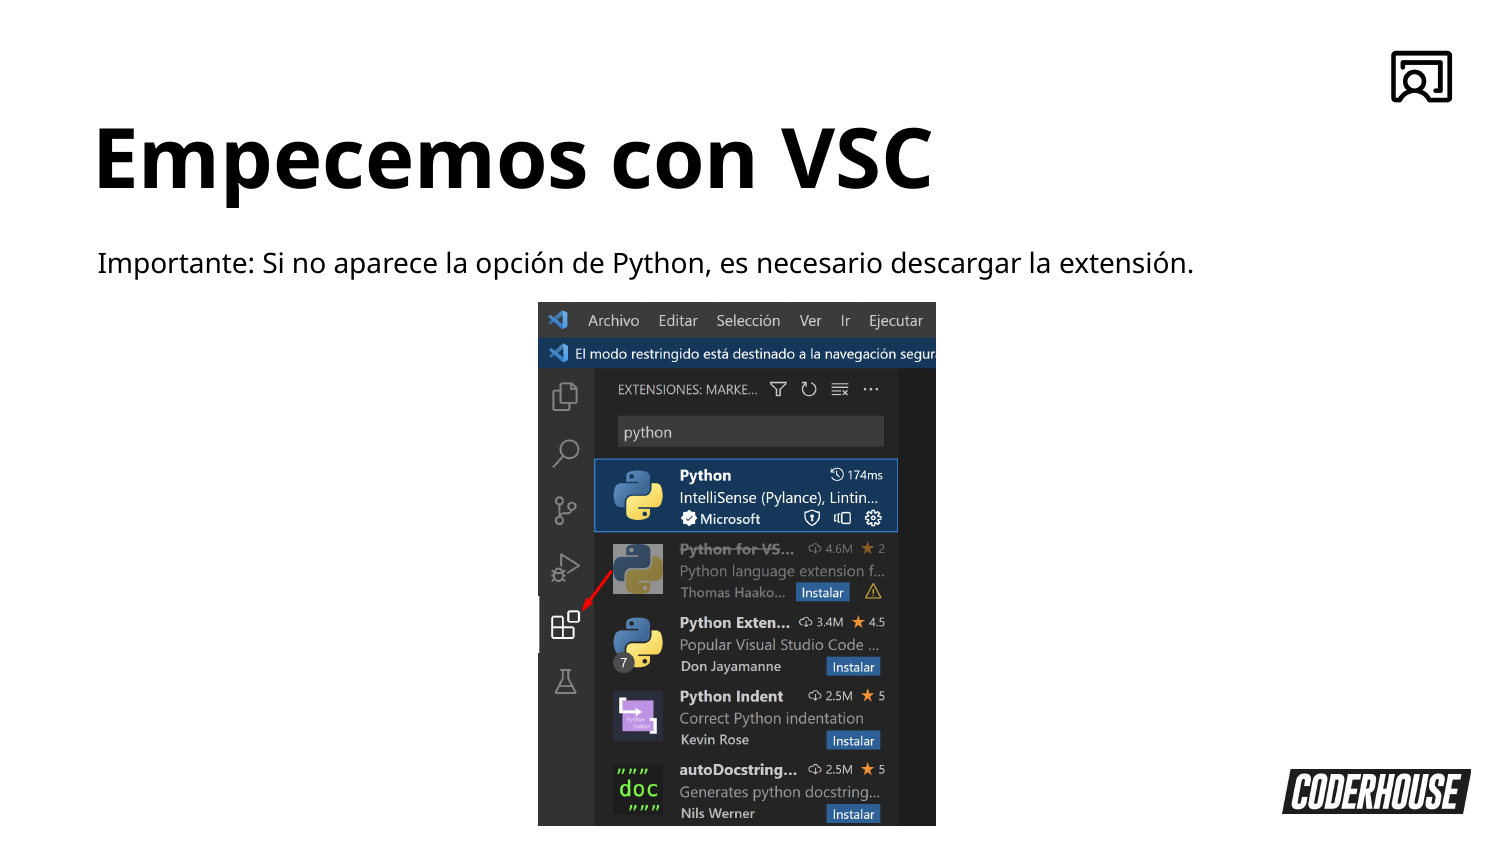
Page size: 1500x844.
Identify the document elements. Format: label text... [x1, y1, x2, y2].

text_box Importante: Si no aparece la opción de Python, es necesario descargar la extensión. [82, 237, 1220, 287]
picture [538, 302, 936, 826]
picture [1281, 769, 1471, 814]
picture [1384, 39, 1460, 115]
text_box Empecemos con VSC [77, 101, 1414, 222]
